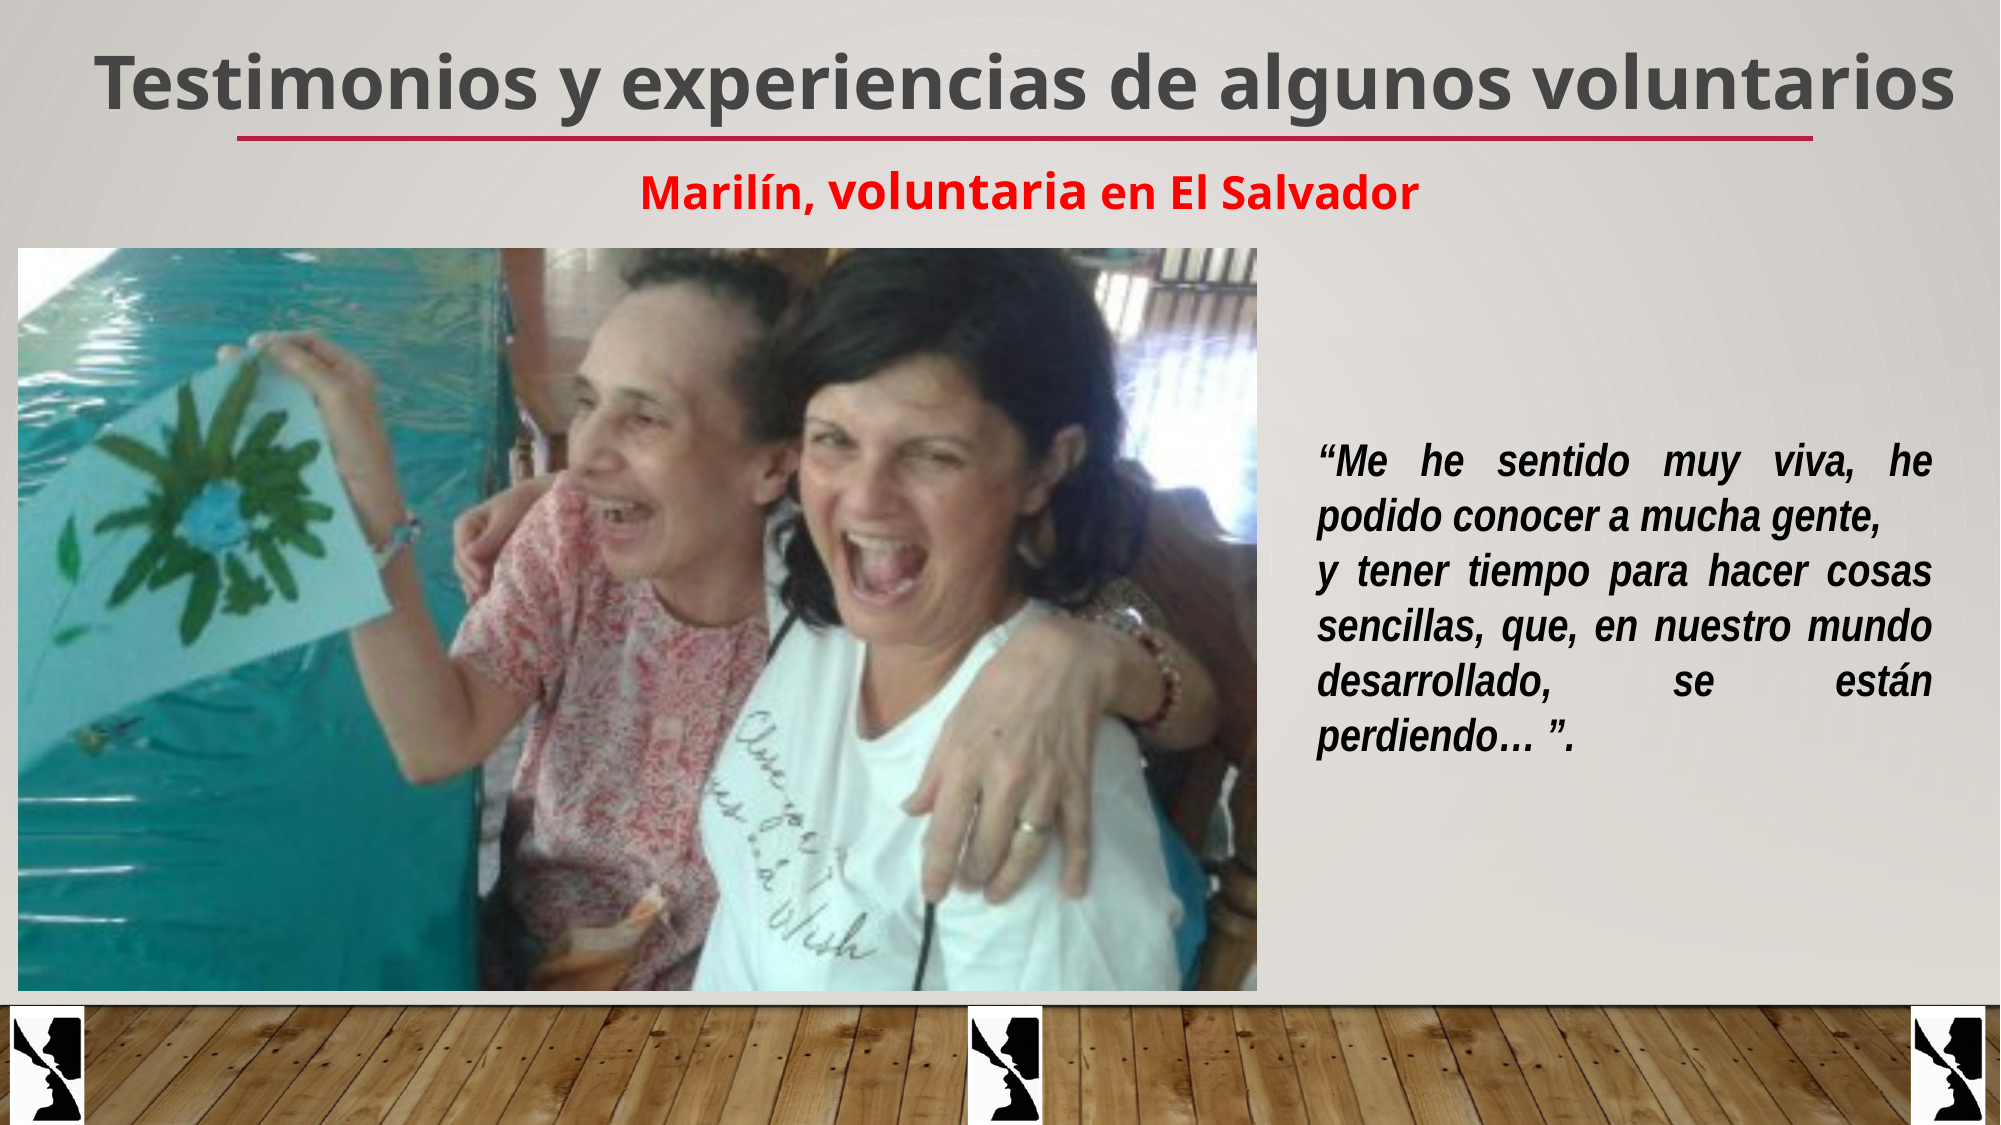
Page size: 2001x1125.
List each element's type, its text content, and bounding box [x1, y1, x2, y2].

text_box “Me he sentido muy viva, he podido conocer a mucha gente, y tener tiempo para hacer cosas sencillas, que, en nuestro mundo desarrollado, se están perdiendo… ”. [1302, 422, 1949, 622]
text_box Testimonios y experiencias de algunos voluntarios [47, 0, 2000, 174]
text_box Marilín, voluntaria en El Salvador [624, 174, 1435, 227]
picture [0, 1005, 2000, 1125]
picture [18, 247, 1257, 991]
